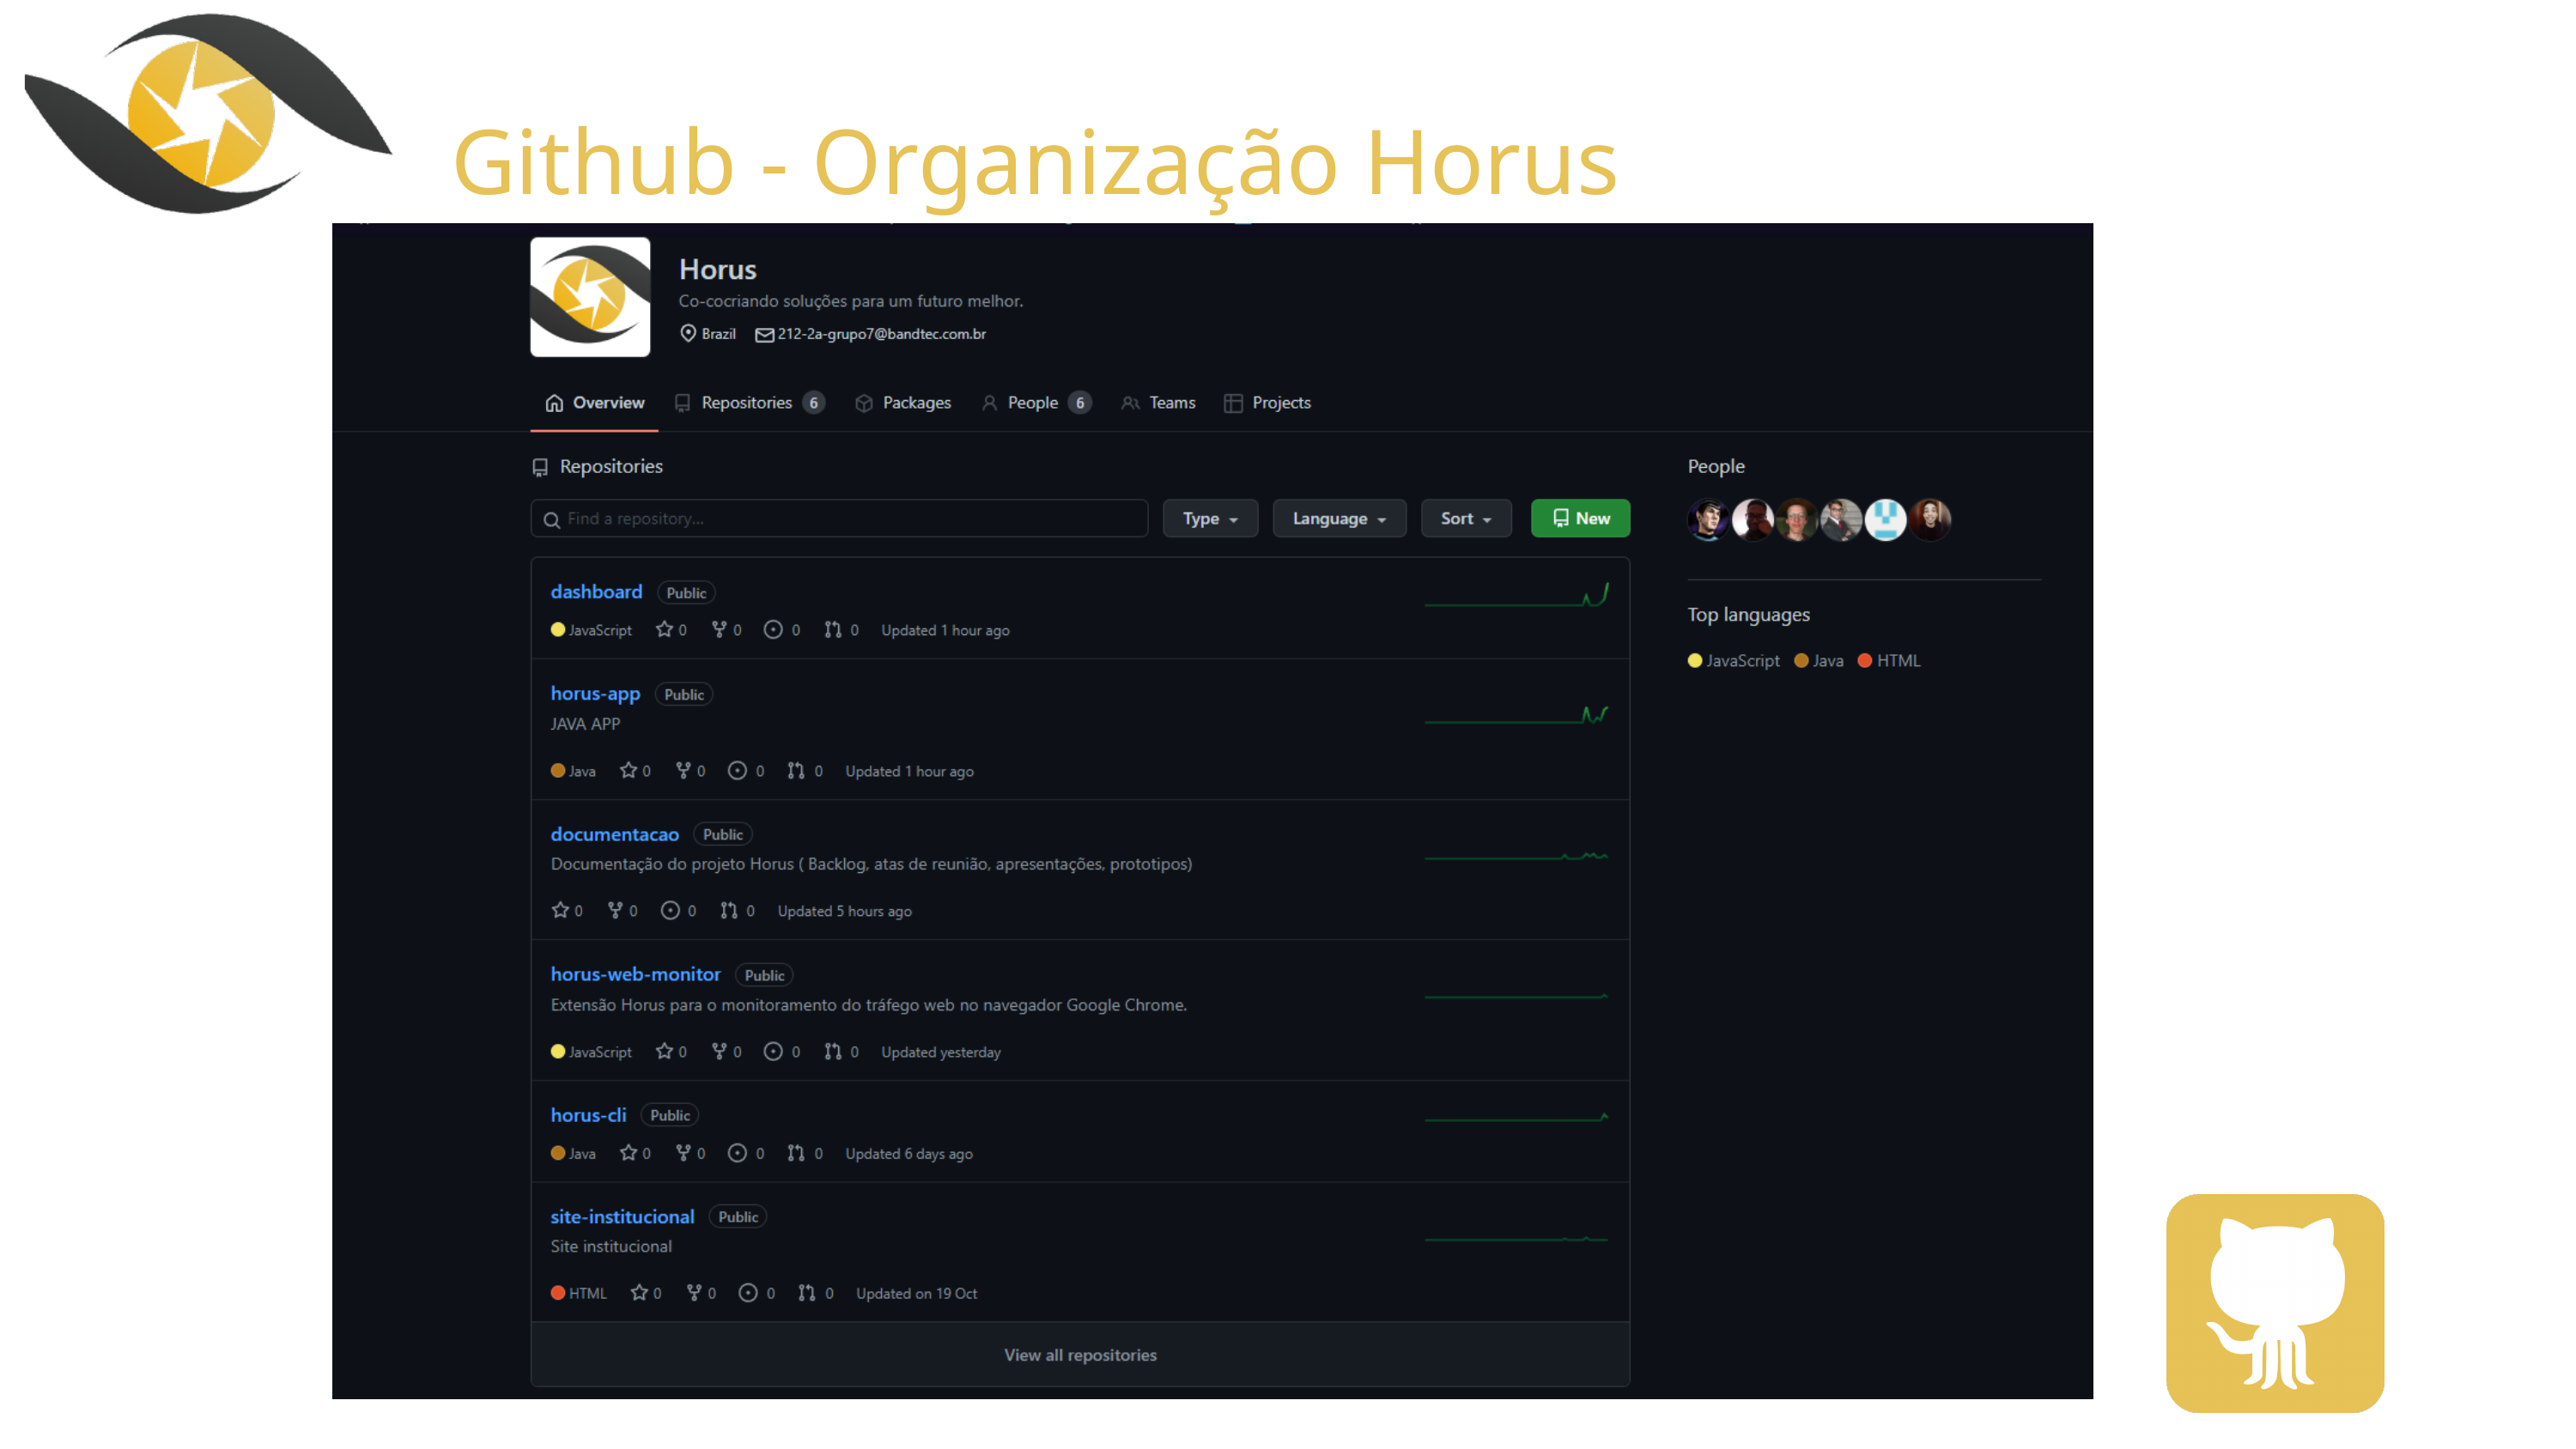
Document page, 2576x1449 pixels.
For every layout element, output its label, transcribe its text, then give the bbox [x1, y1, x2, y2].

picture [24, 4, 2093, 1400]
picture [2166, 1194, 2385, 1413]
text_box Github - Organização Horus [451, 122, 2432, 213]
